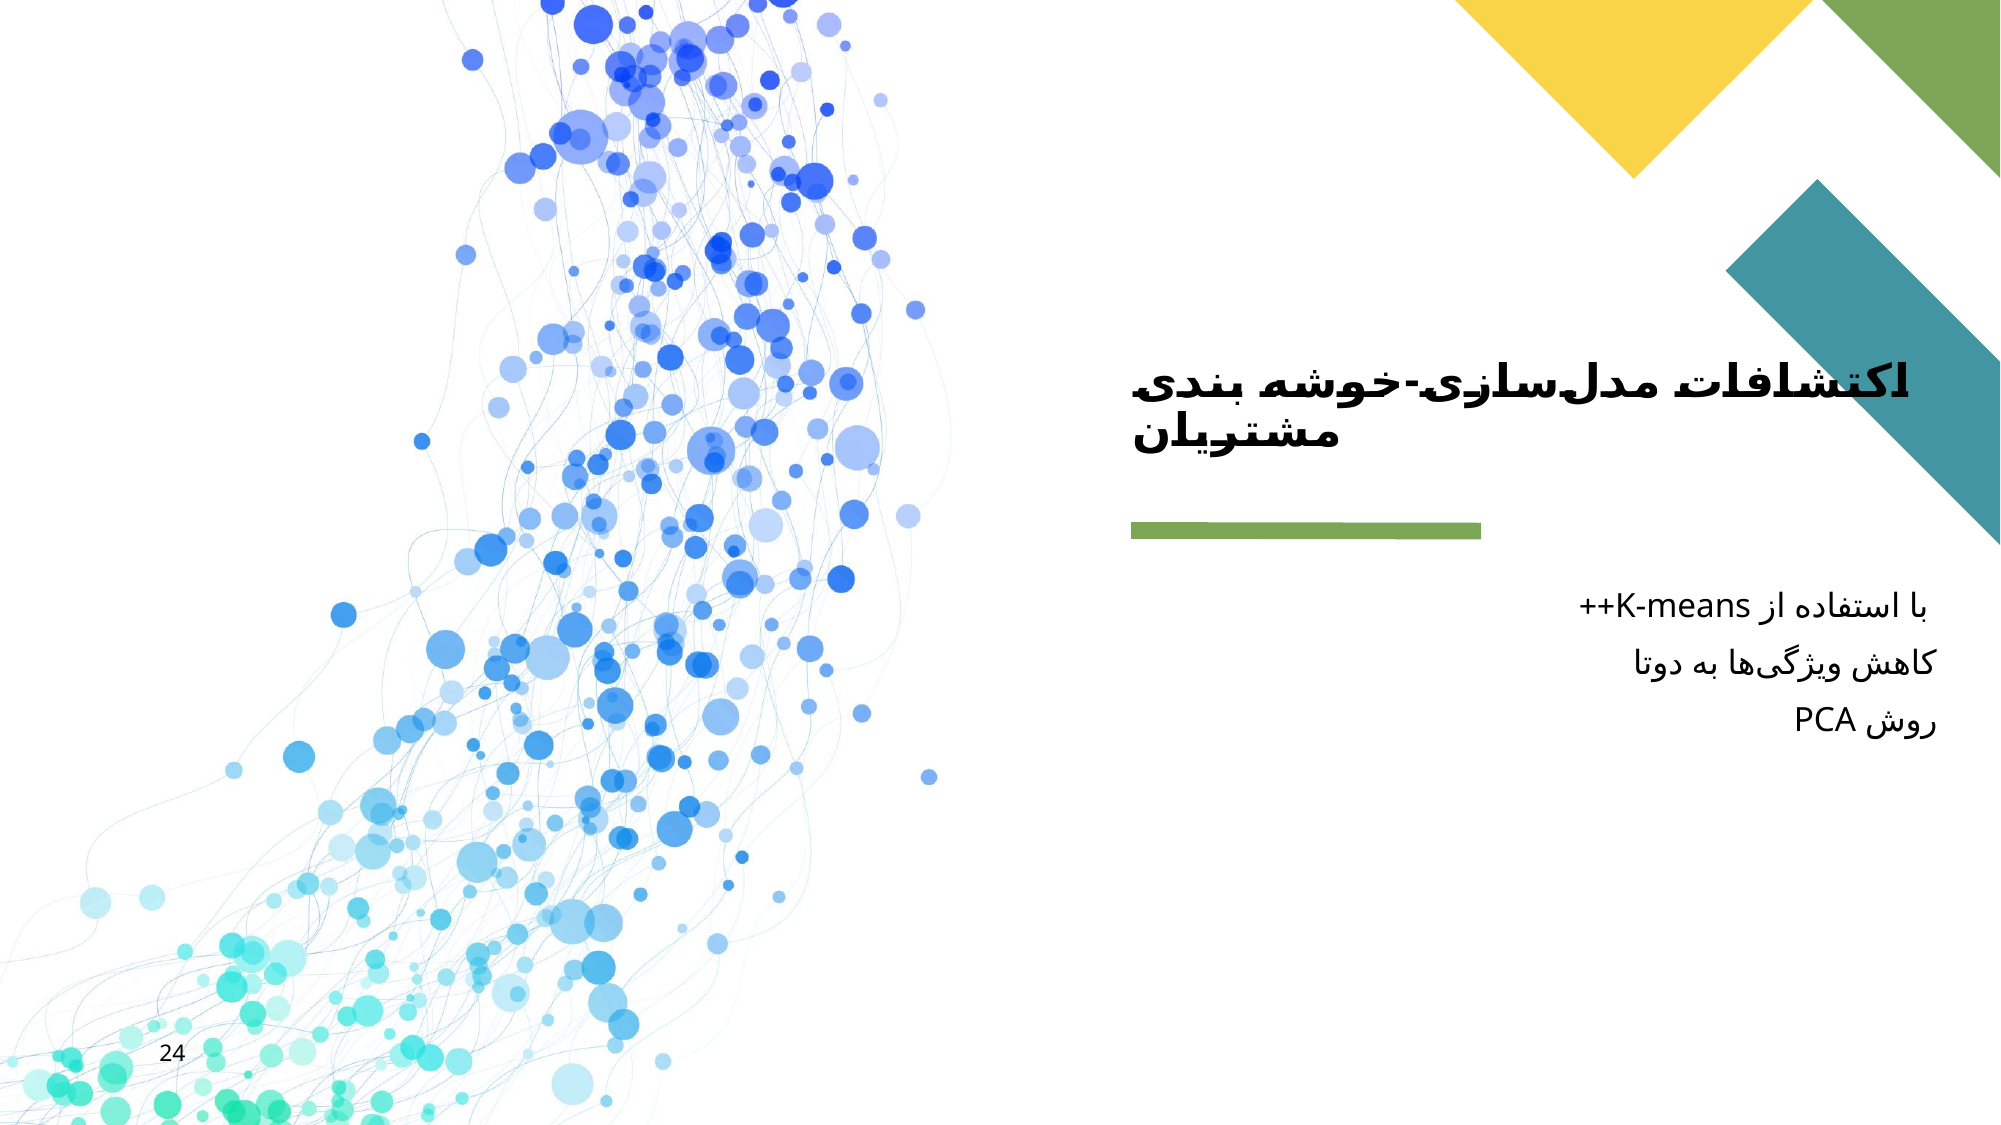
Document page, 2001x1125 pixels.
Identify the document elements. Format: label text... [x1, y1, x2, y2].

subtitle با استفاده از K-means++ کاهش ویژگی‌ها به دوتا روش PCA [1133, 589, 1938, 763]
picture [0, 0, 1000, 1125]
title اکتشافات مدل‌سازی-خوشه بندی مشتریان [1133, 356, 1938, 457]
